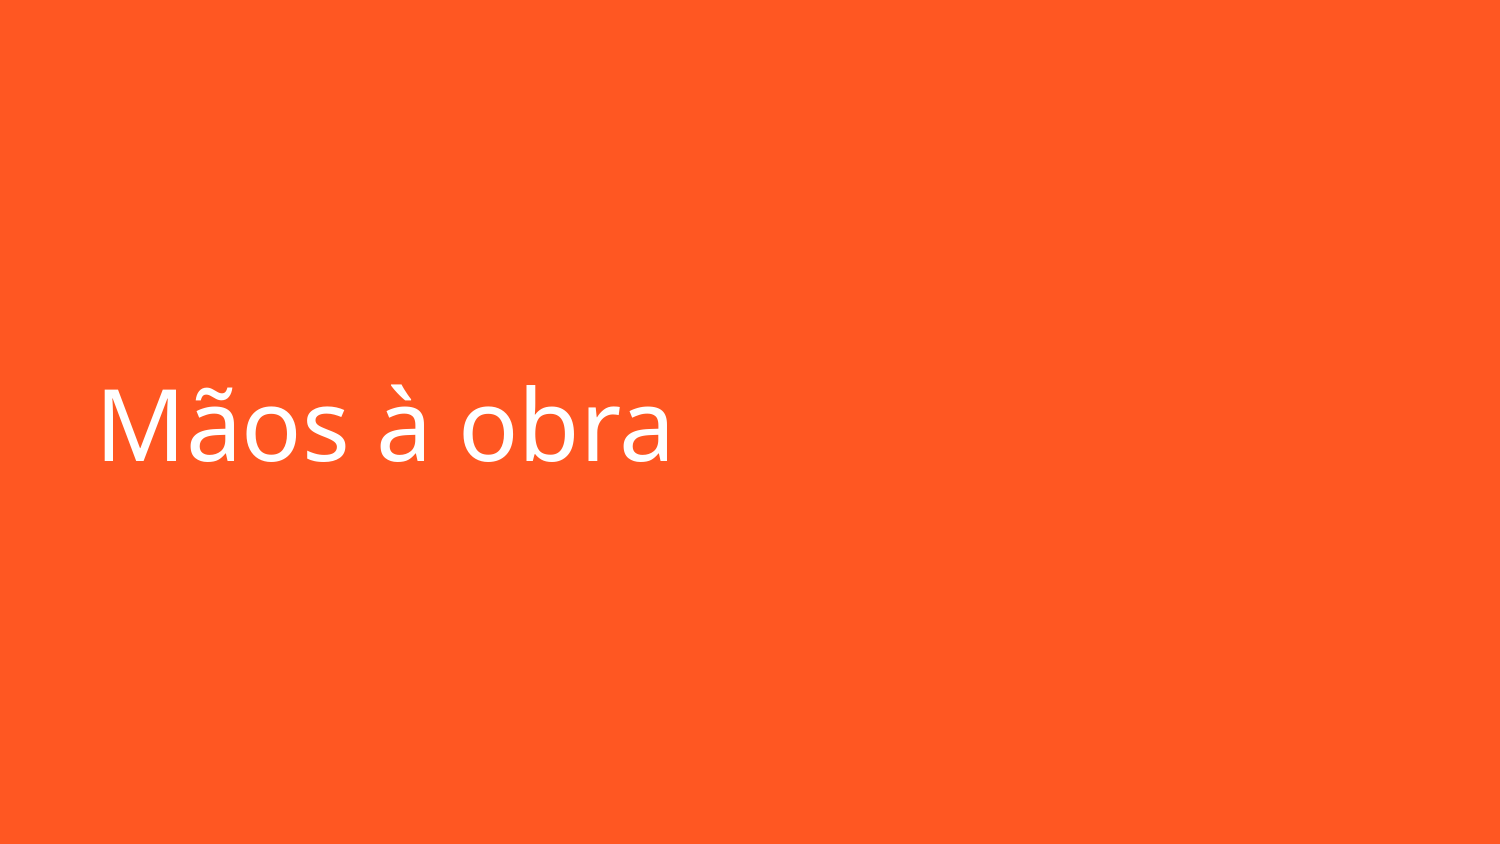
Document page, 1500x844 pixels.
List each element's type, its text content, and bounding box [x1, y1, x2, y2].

title Mãos à obra [80, 86, 1013, 758]
